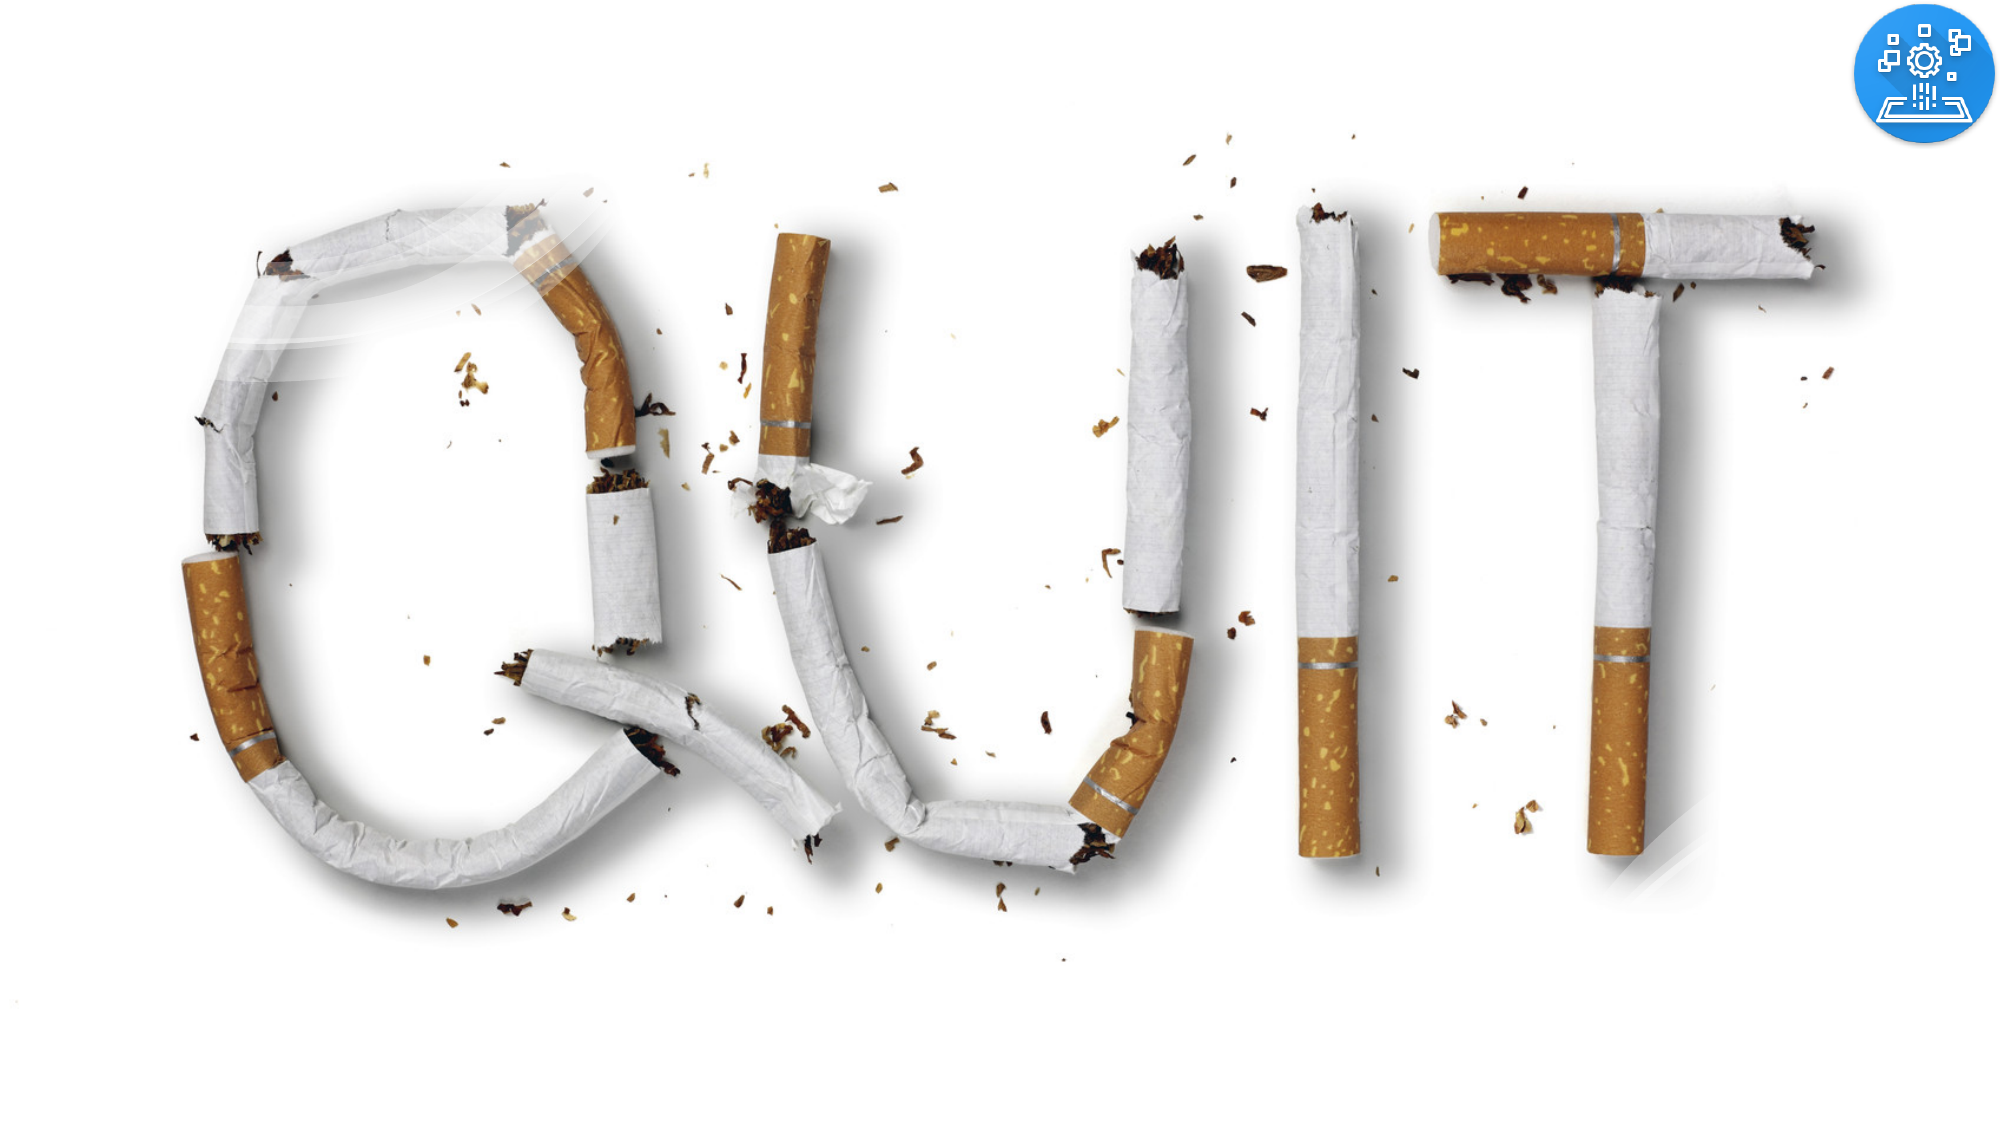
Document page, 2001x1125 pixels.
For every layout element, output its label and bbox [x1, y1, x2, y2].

picture [1847, 0, 2000, 149]
text_box [1485, 680, 2000, 1125]
list [0, 0, 2000, 1125]
text_box [0, 0, 740, 383]
